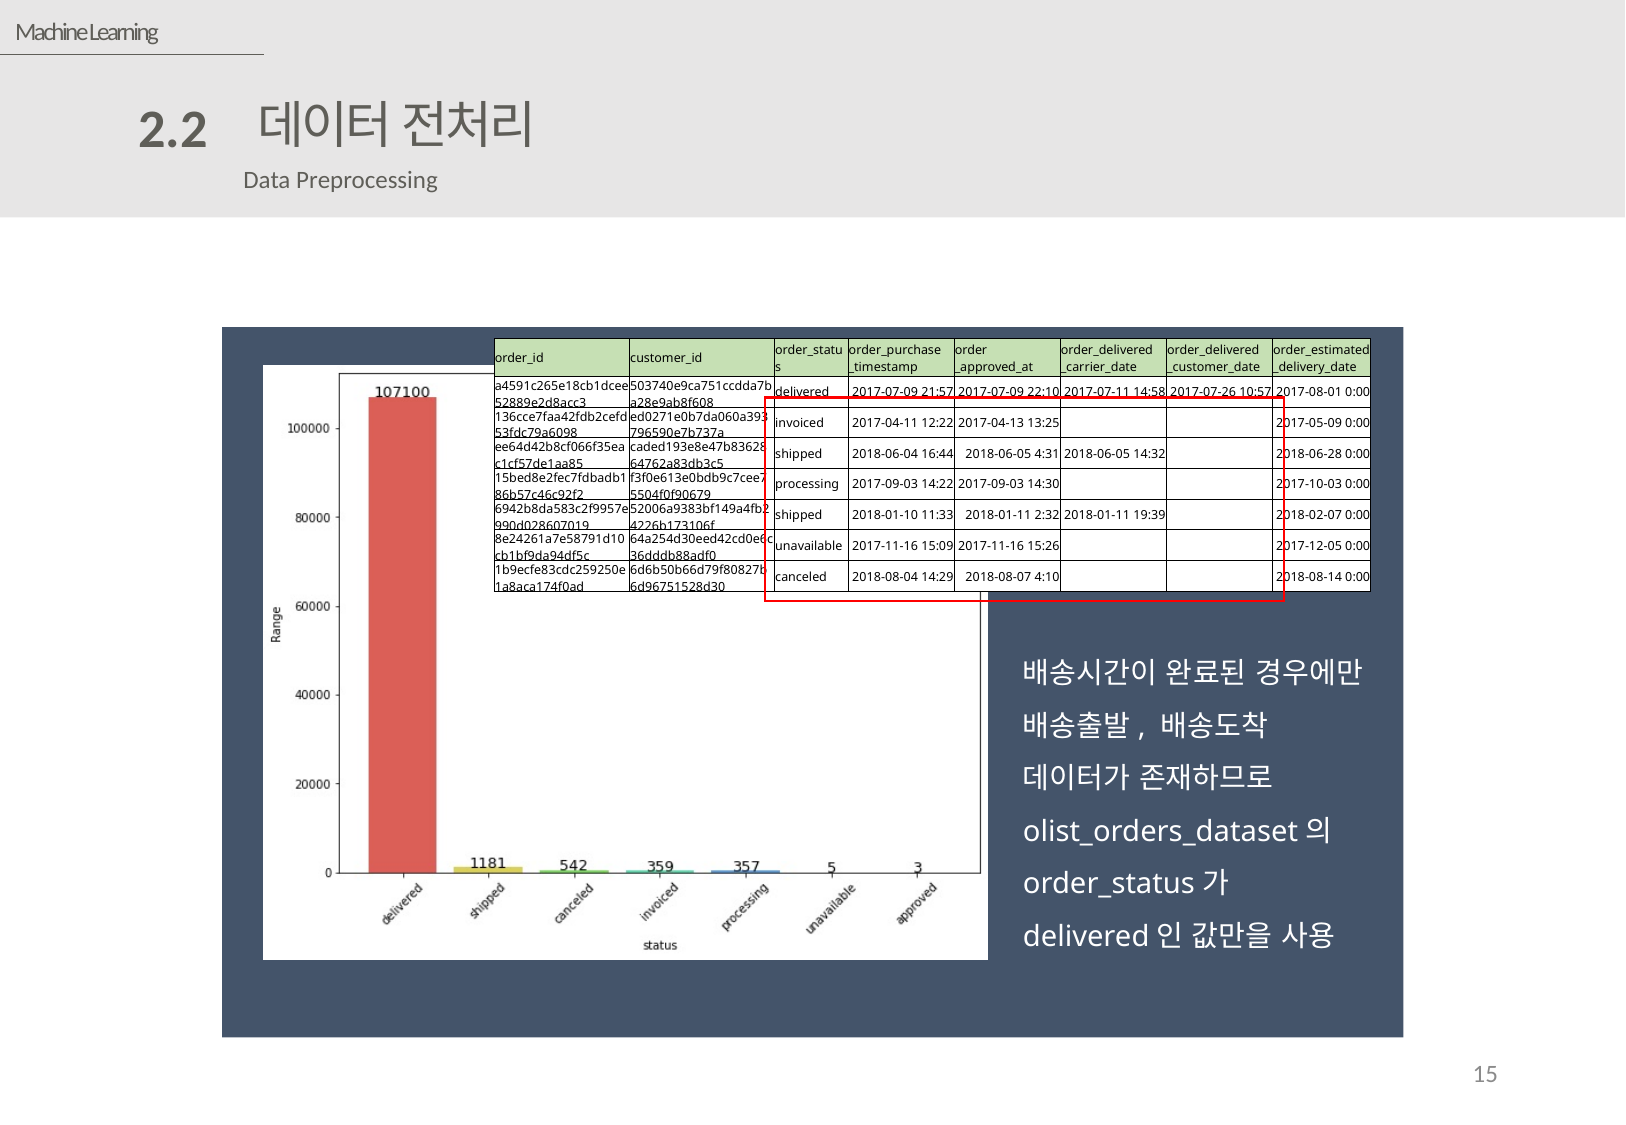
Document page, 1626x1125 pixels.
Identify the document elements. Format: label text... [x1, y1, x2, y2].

table_cell 2017-12-05 0:00 [1285, 530, 1370, 560]
table_cell 2017-08-01 0:00 [1273, 377, 1370, 407]
slide_number 15 [1147, 1042, 1514, 1103]
table_cell 2018-02-07 0:00 [1285, 500, 1370, 529]
picture [263, 365, 988, 960]
table_cell 2017-07-26 10:57 [1167, 377, 1272, 396]
text_box [0, 0, 1625, 219]
table_cell 2018-08-14 0:00 [1285, 561, 1370, 591]
table_header customer_id [630, 339, 774, 365]
table_header order_estimated _delivery_date [1273, 339, 1370, 376]
table_header order _approved_at [955, 339, 1060, 376]
table_cell 2017-07-09 22:10 [988, 377, 1060, 396]
text_box [988, 396, 1285, 602]
text_box Machine Learning [0, 7, 174, 53]
table_cell 2018-06-28 0:00 [1285, 438, 1370, 468]
text_box 배송시간이 완료된 경우에만 배송출발, 배송도착 데이터가 존재하므로 olist_orders_dataset의order_status가 delivered인 값만을 사용 [1008, 629, 1383, 960]
table_header order_purchase _timestamp [849, 339, 954, 365]
text_box 데이터 전처리 [242, 85, 552, 161]
table_cell 2017-10-03 0:00 [1285, 469, 1370, 499]
text_box Data Preprocessing [228, 156, 454, 202]
table_header order_delivered _carrier_date [1061, 339, 1166, 376]
table_cell 2017-05-09 0:00 [1285, 408, 1370, 437]
table_header order_delivered _customer_date [1167, 339, 1272, 376]
table_cell 2017-07-11 14:58 [1061, 377, 1166, 396]
text_box [221, 326, 1404, 1038]
text_box 2.2 [123, 86, 223, 166]
table_header order_status [775, 339, 848, 365]
table_header order_id [495, 339, 629, 365]
